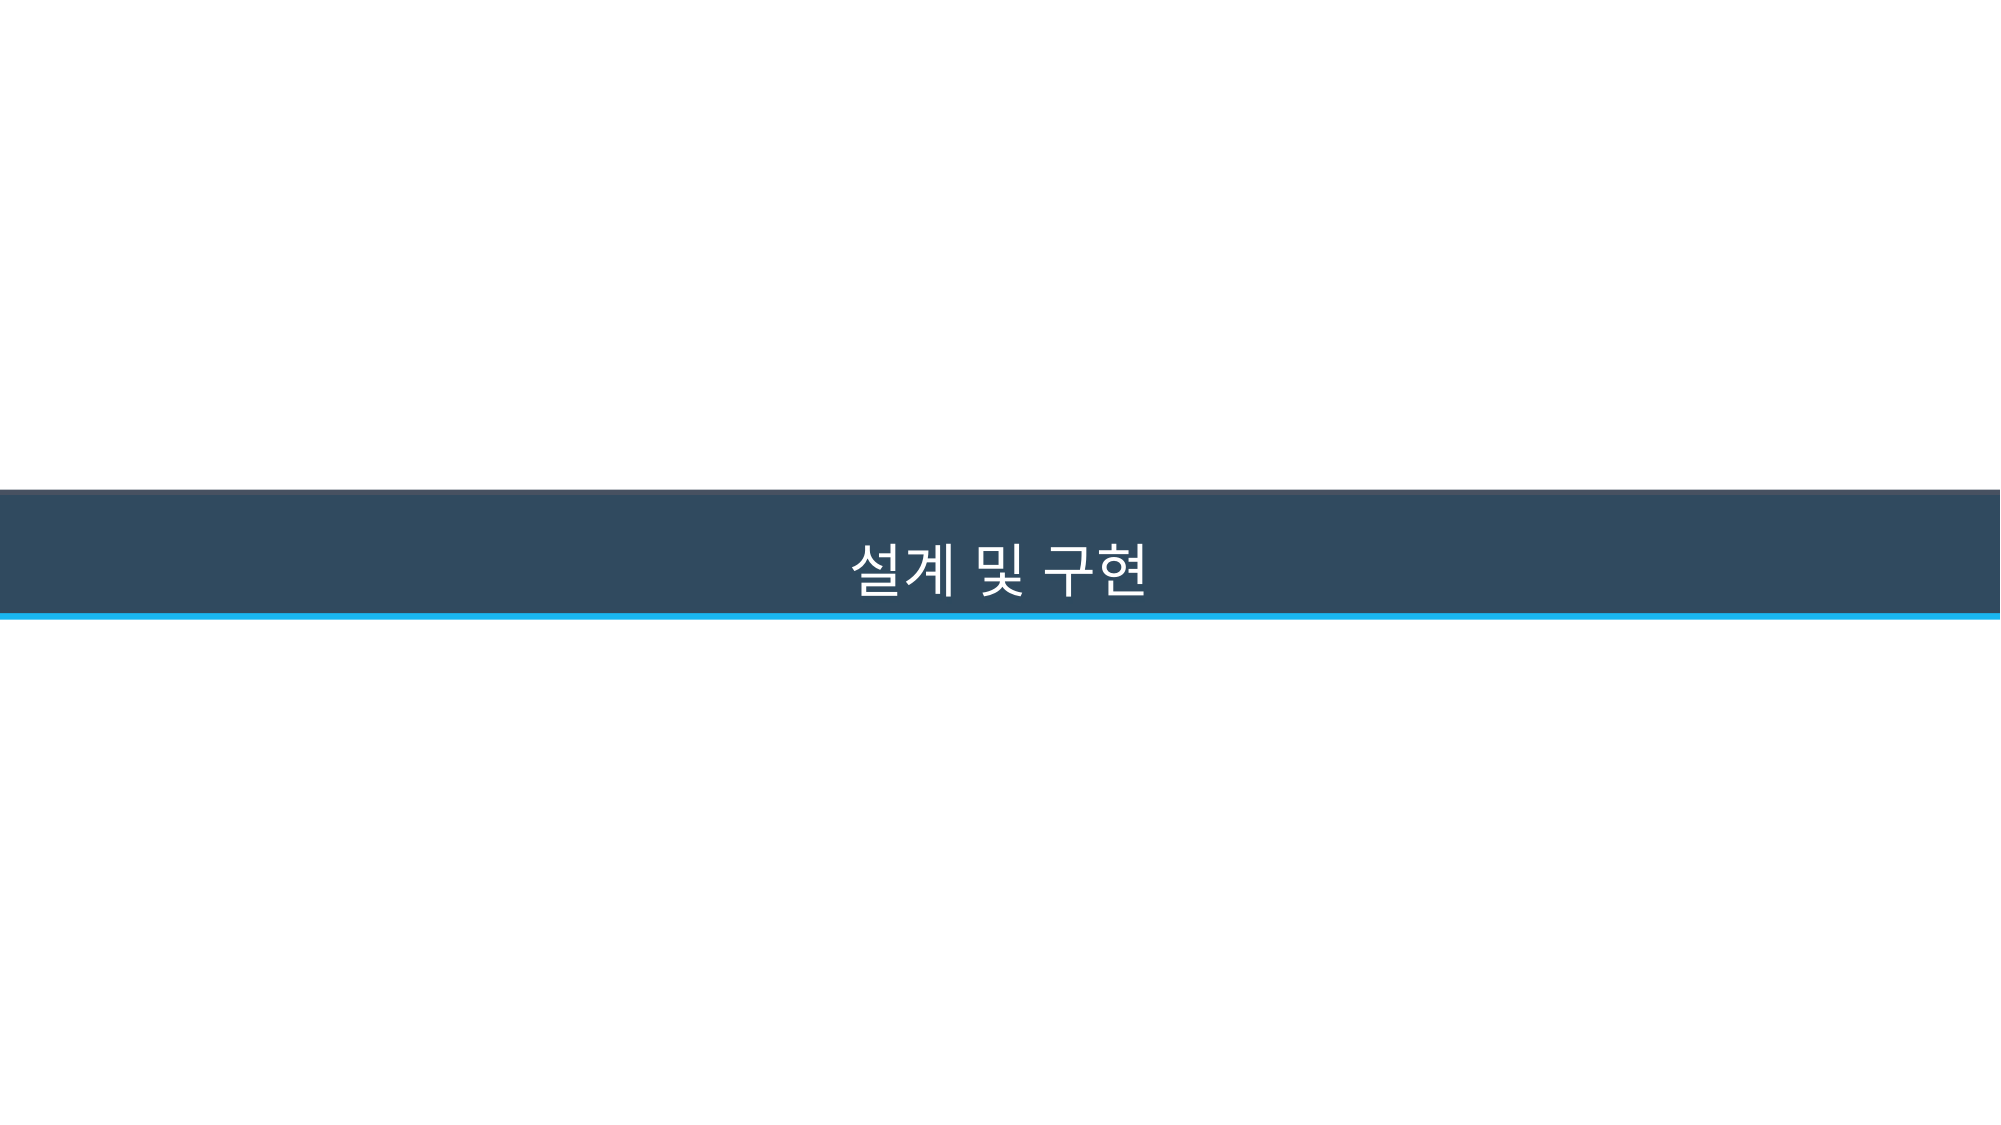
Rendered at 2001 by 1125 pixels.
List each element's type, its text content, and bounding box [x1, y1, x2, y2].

picture [0, 614, 2000, 621]
text_box 설계 및 구현 [0, 489, 2000, 614]
